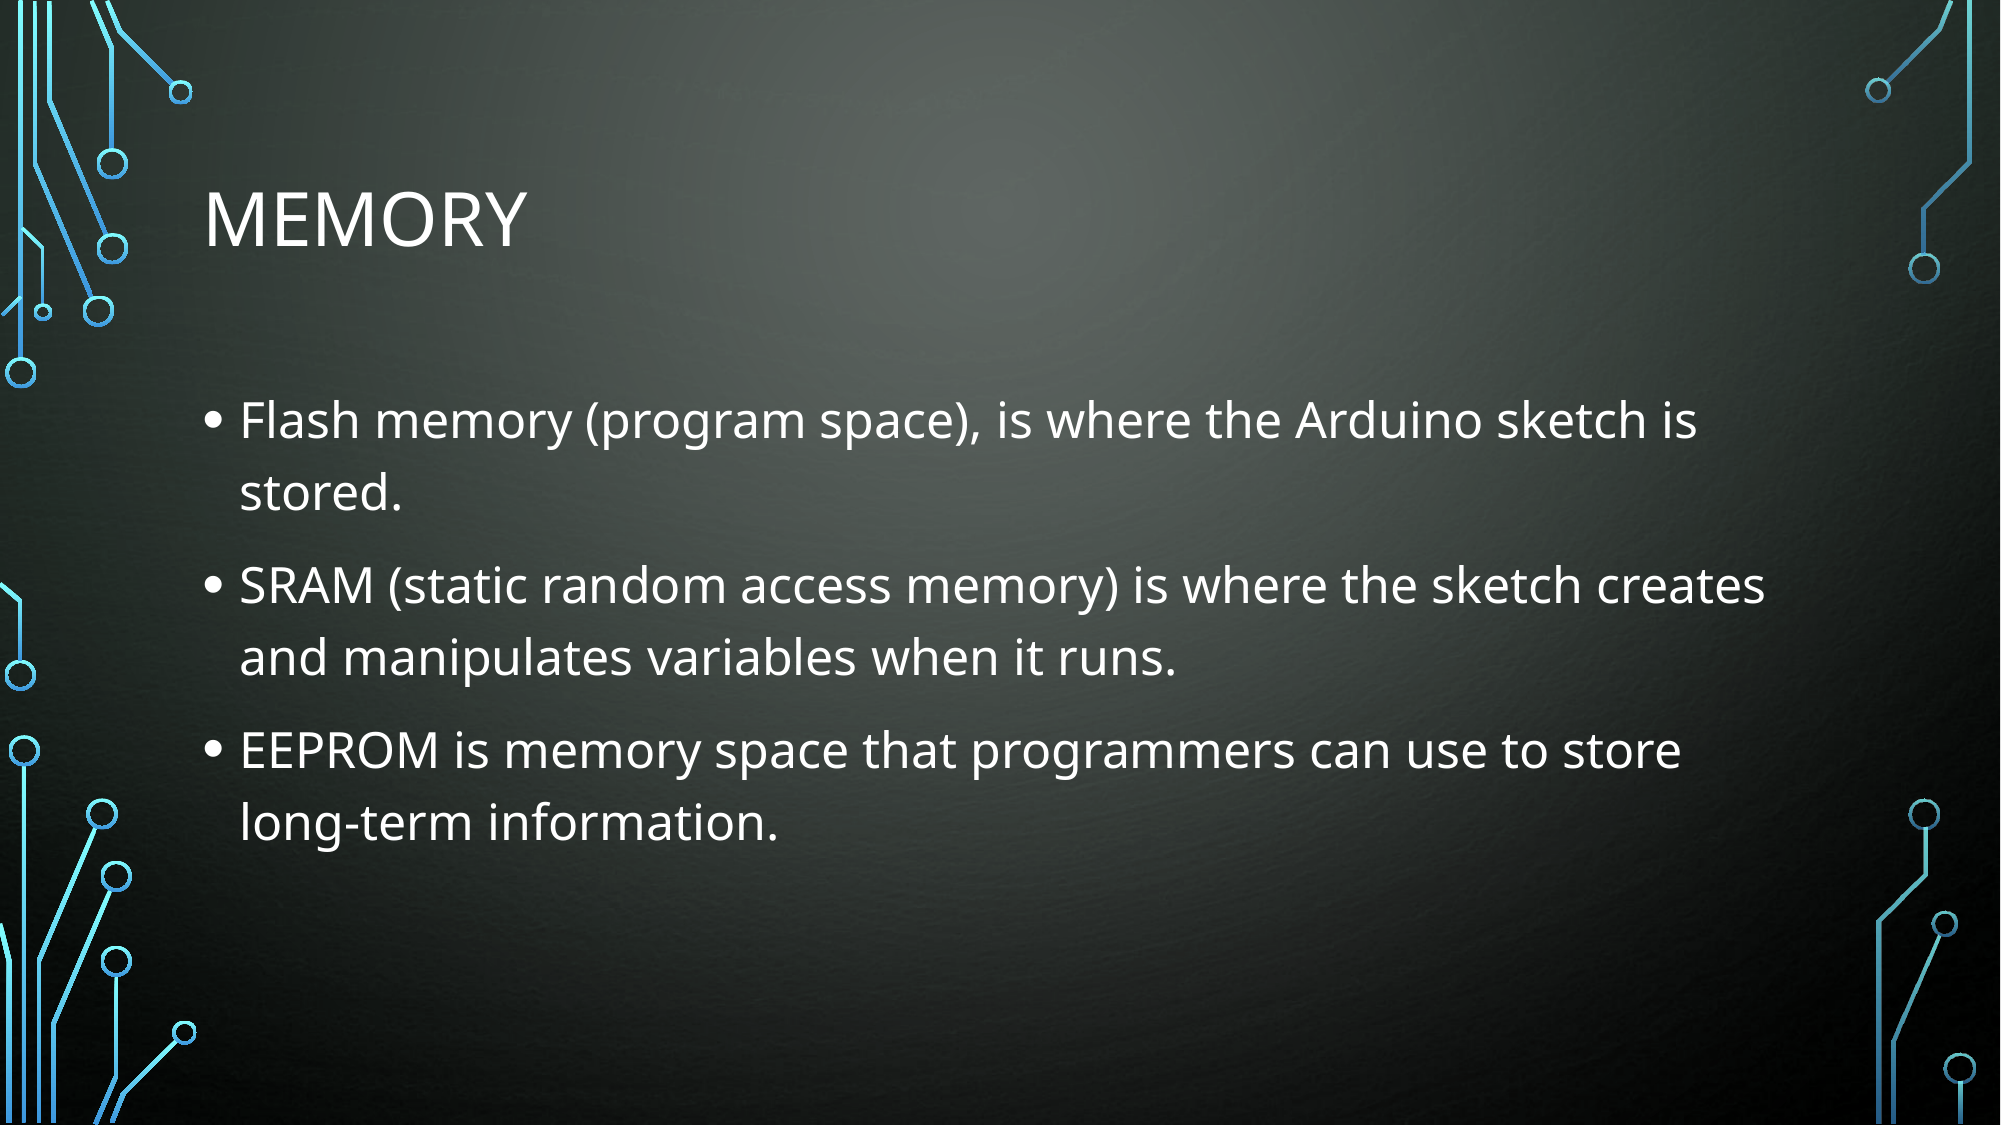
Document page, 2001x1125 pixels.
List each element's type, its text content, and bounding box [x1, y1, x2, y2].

list Flash memory (program space), is where the Arduino sketch is stored. SRAM (static random access memory) is where the sketch creates and manipulates variables when it runs. EEPROM is memory space that programmers can use to store long-term information. [187, 369, 1813, 950]
title MemORY [187, 101, 1813, 344]
